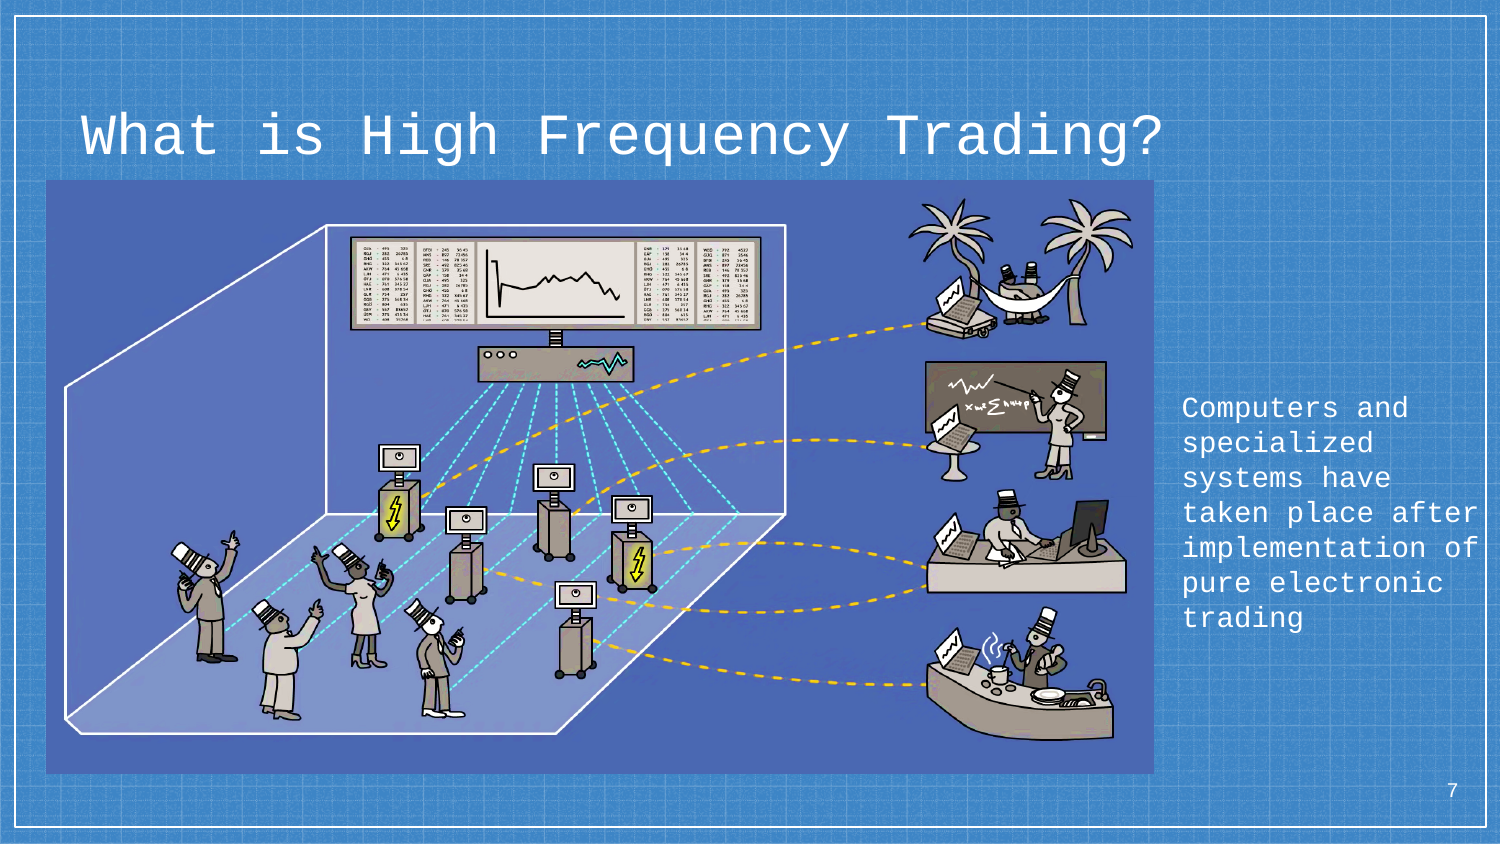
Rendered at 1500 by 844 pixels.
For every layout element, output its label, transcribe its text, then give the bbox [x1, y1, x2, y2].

picture [0, 0, 1500, 844]
text_box Computers and specialized systems have taken place after implementation of pure electronic trading [1166, 381, 1500, 641]
title What is High Frequency Trading? [66, 81, 1417, 149]
slide_number 7 [1398, 761, 1474, 810]
picture [16, 17, 1485, 826]
